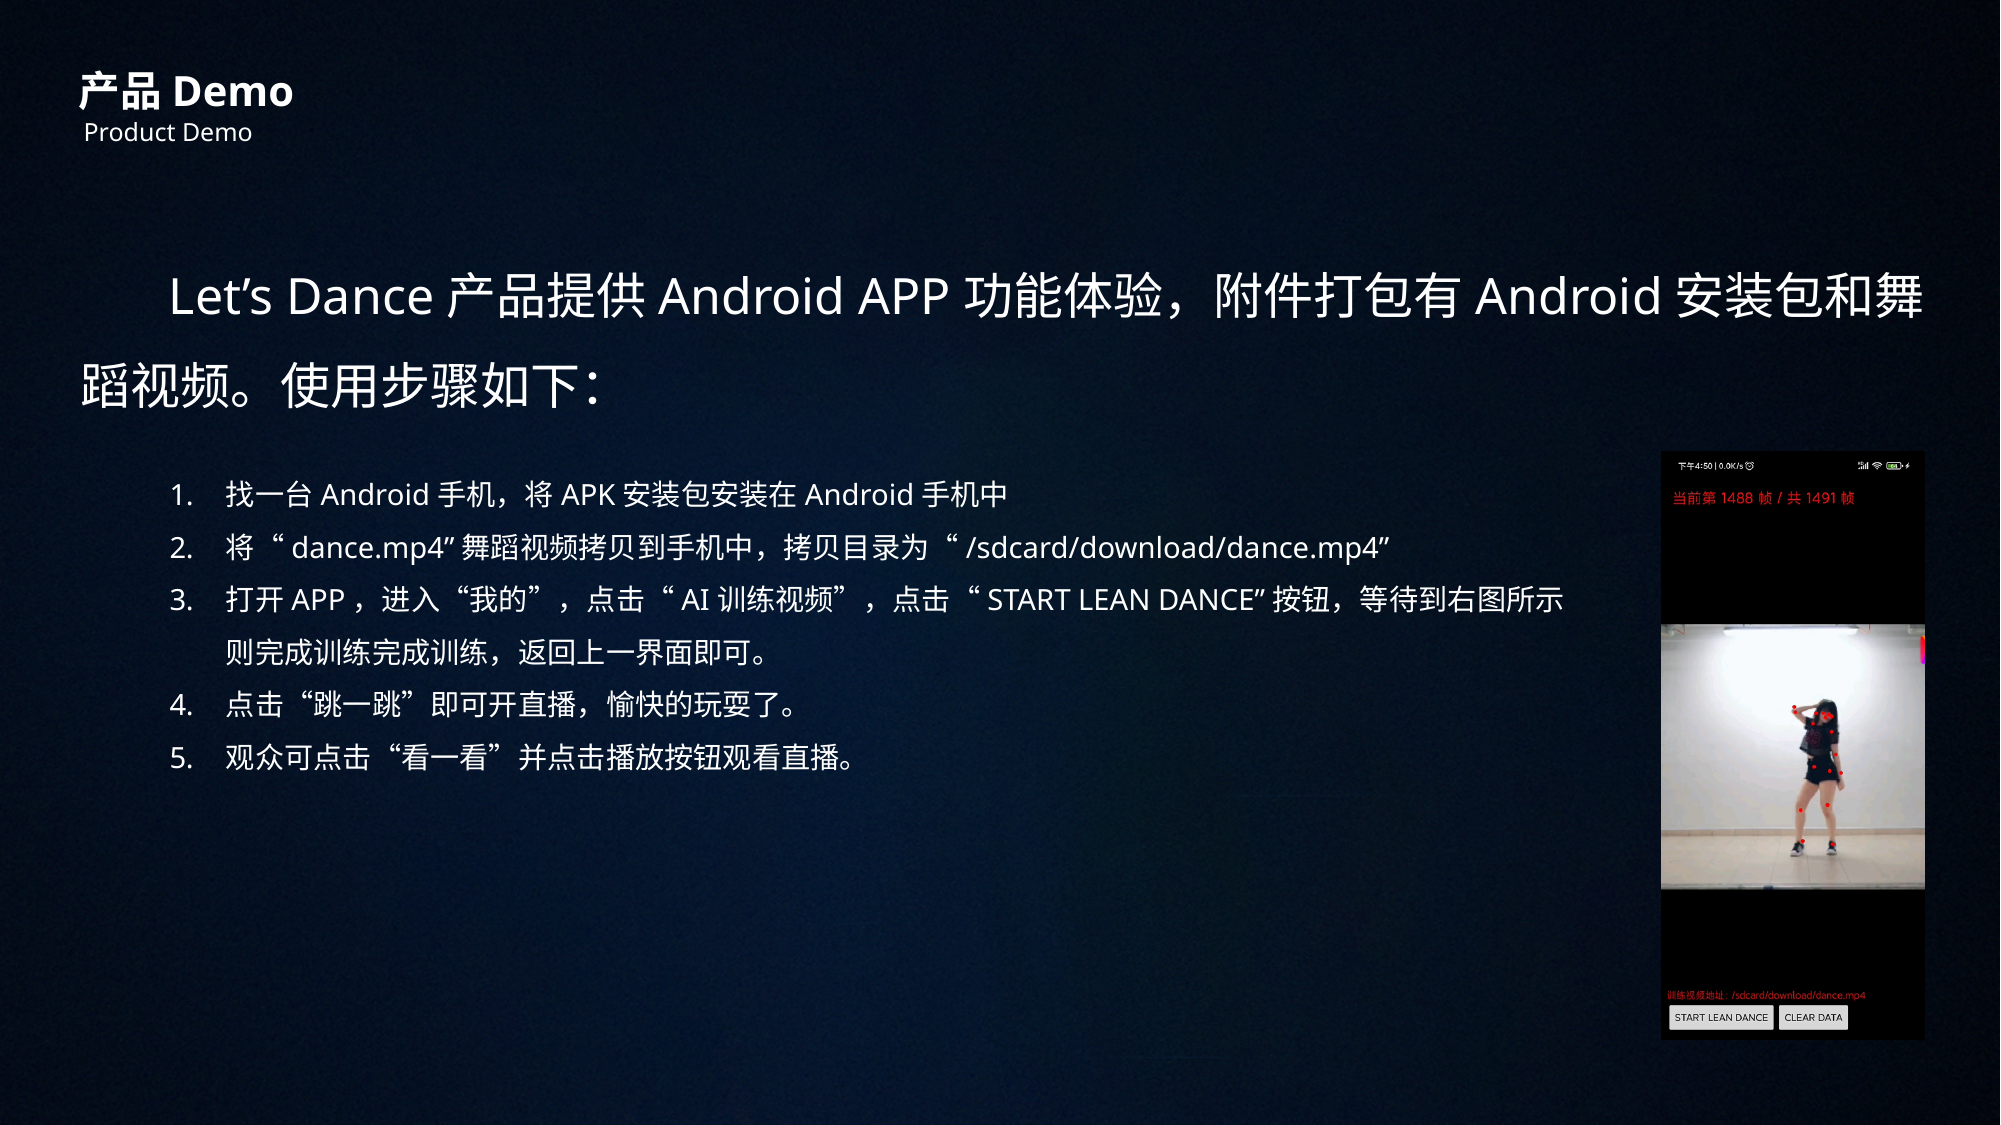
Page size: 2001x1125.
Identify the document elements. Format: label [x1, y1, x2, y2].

text_box [65, 57, 307, 155]
picture [0, 0, 2000, 1125]
